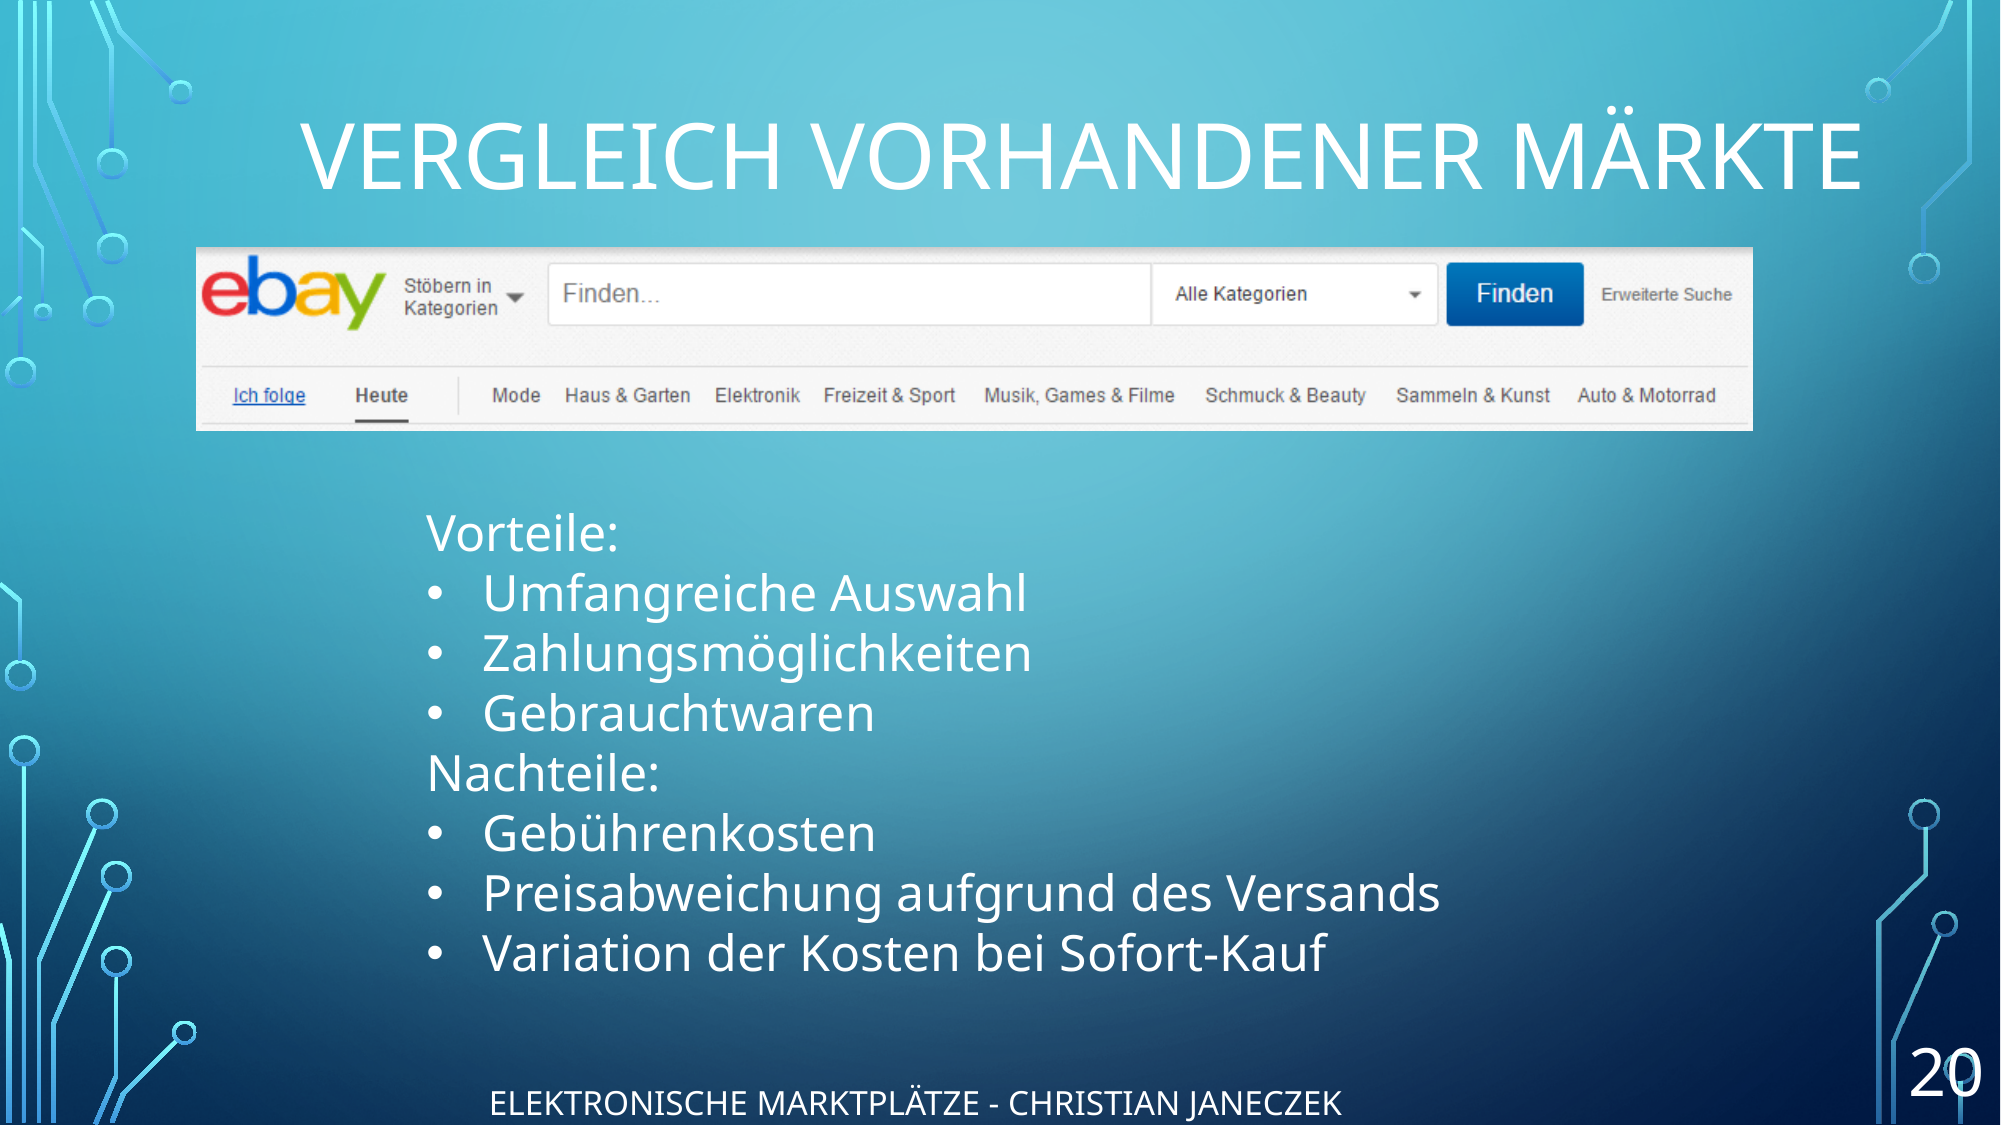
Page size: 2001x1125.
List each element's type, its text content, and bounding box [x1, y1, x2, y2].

slide_number 20 [1825, 1024, 2000, 1125]
picture [196, 247, 1753, 431]
footer Elektronische Marktplätze - Christian Janeczek [473, 1071, 1498, 1125]
text_box Vorteile: Umfangreiche Auswahl Zahlungsmöglichkeiten Gebrauchtwaren Nachteile: Gebührenkosten Preisabweichung aufgrund des Versands Variation der Kosten bei Sofort-Kauf [411, 494, 1498, 990]
title VERGLEICH VORHANDENER MÄRKTE [285, 36, 2000, 284]
